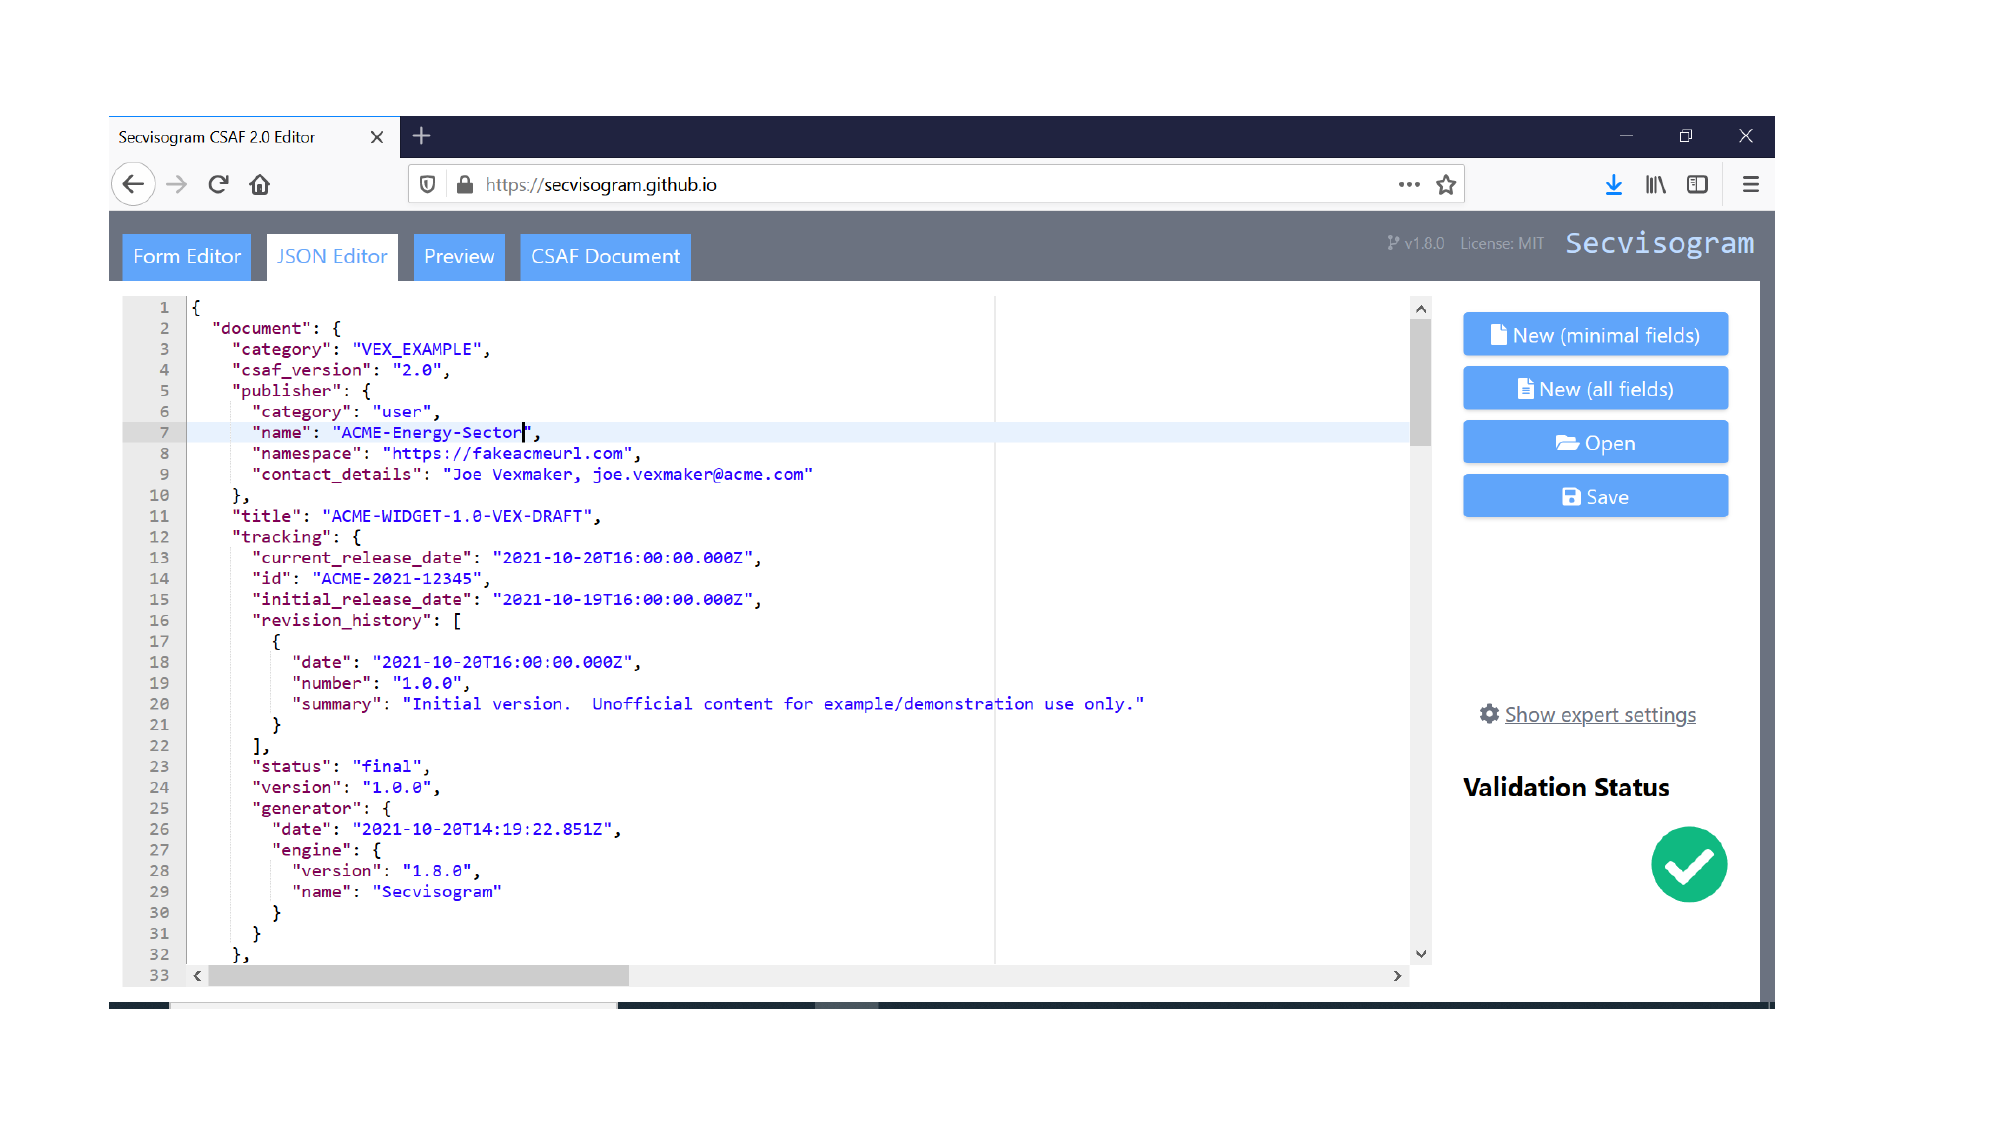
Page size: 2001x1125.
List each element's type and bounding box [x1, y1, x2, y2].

picture [109, 116, 1775, 1009]
